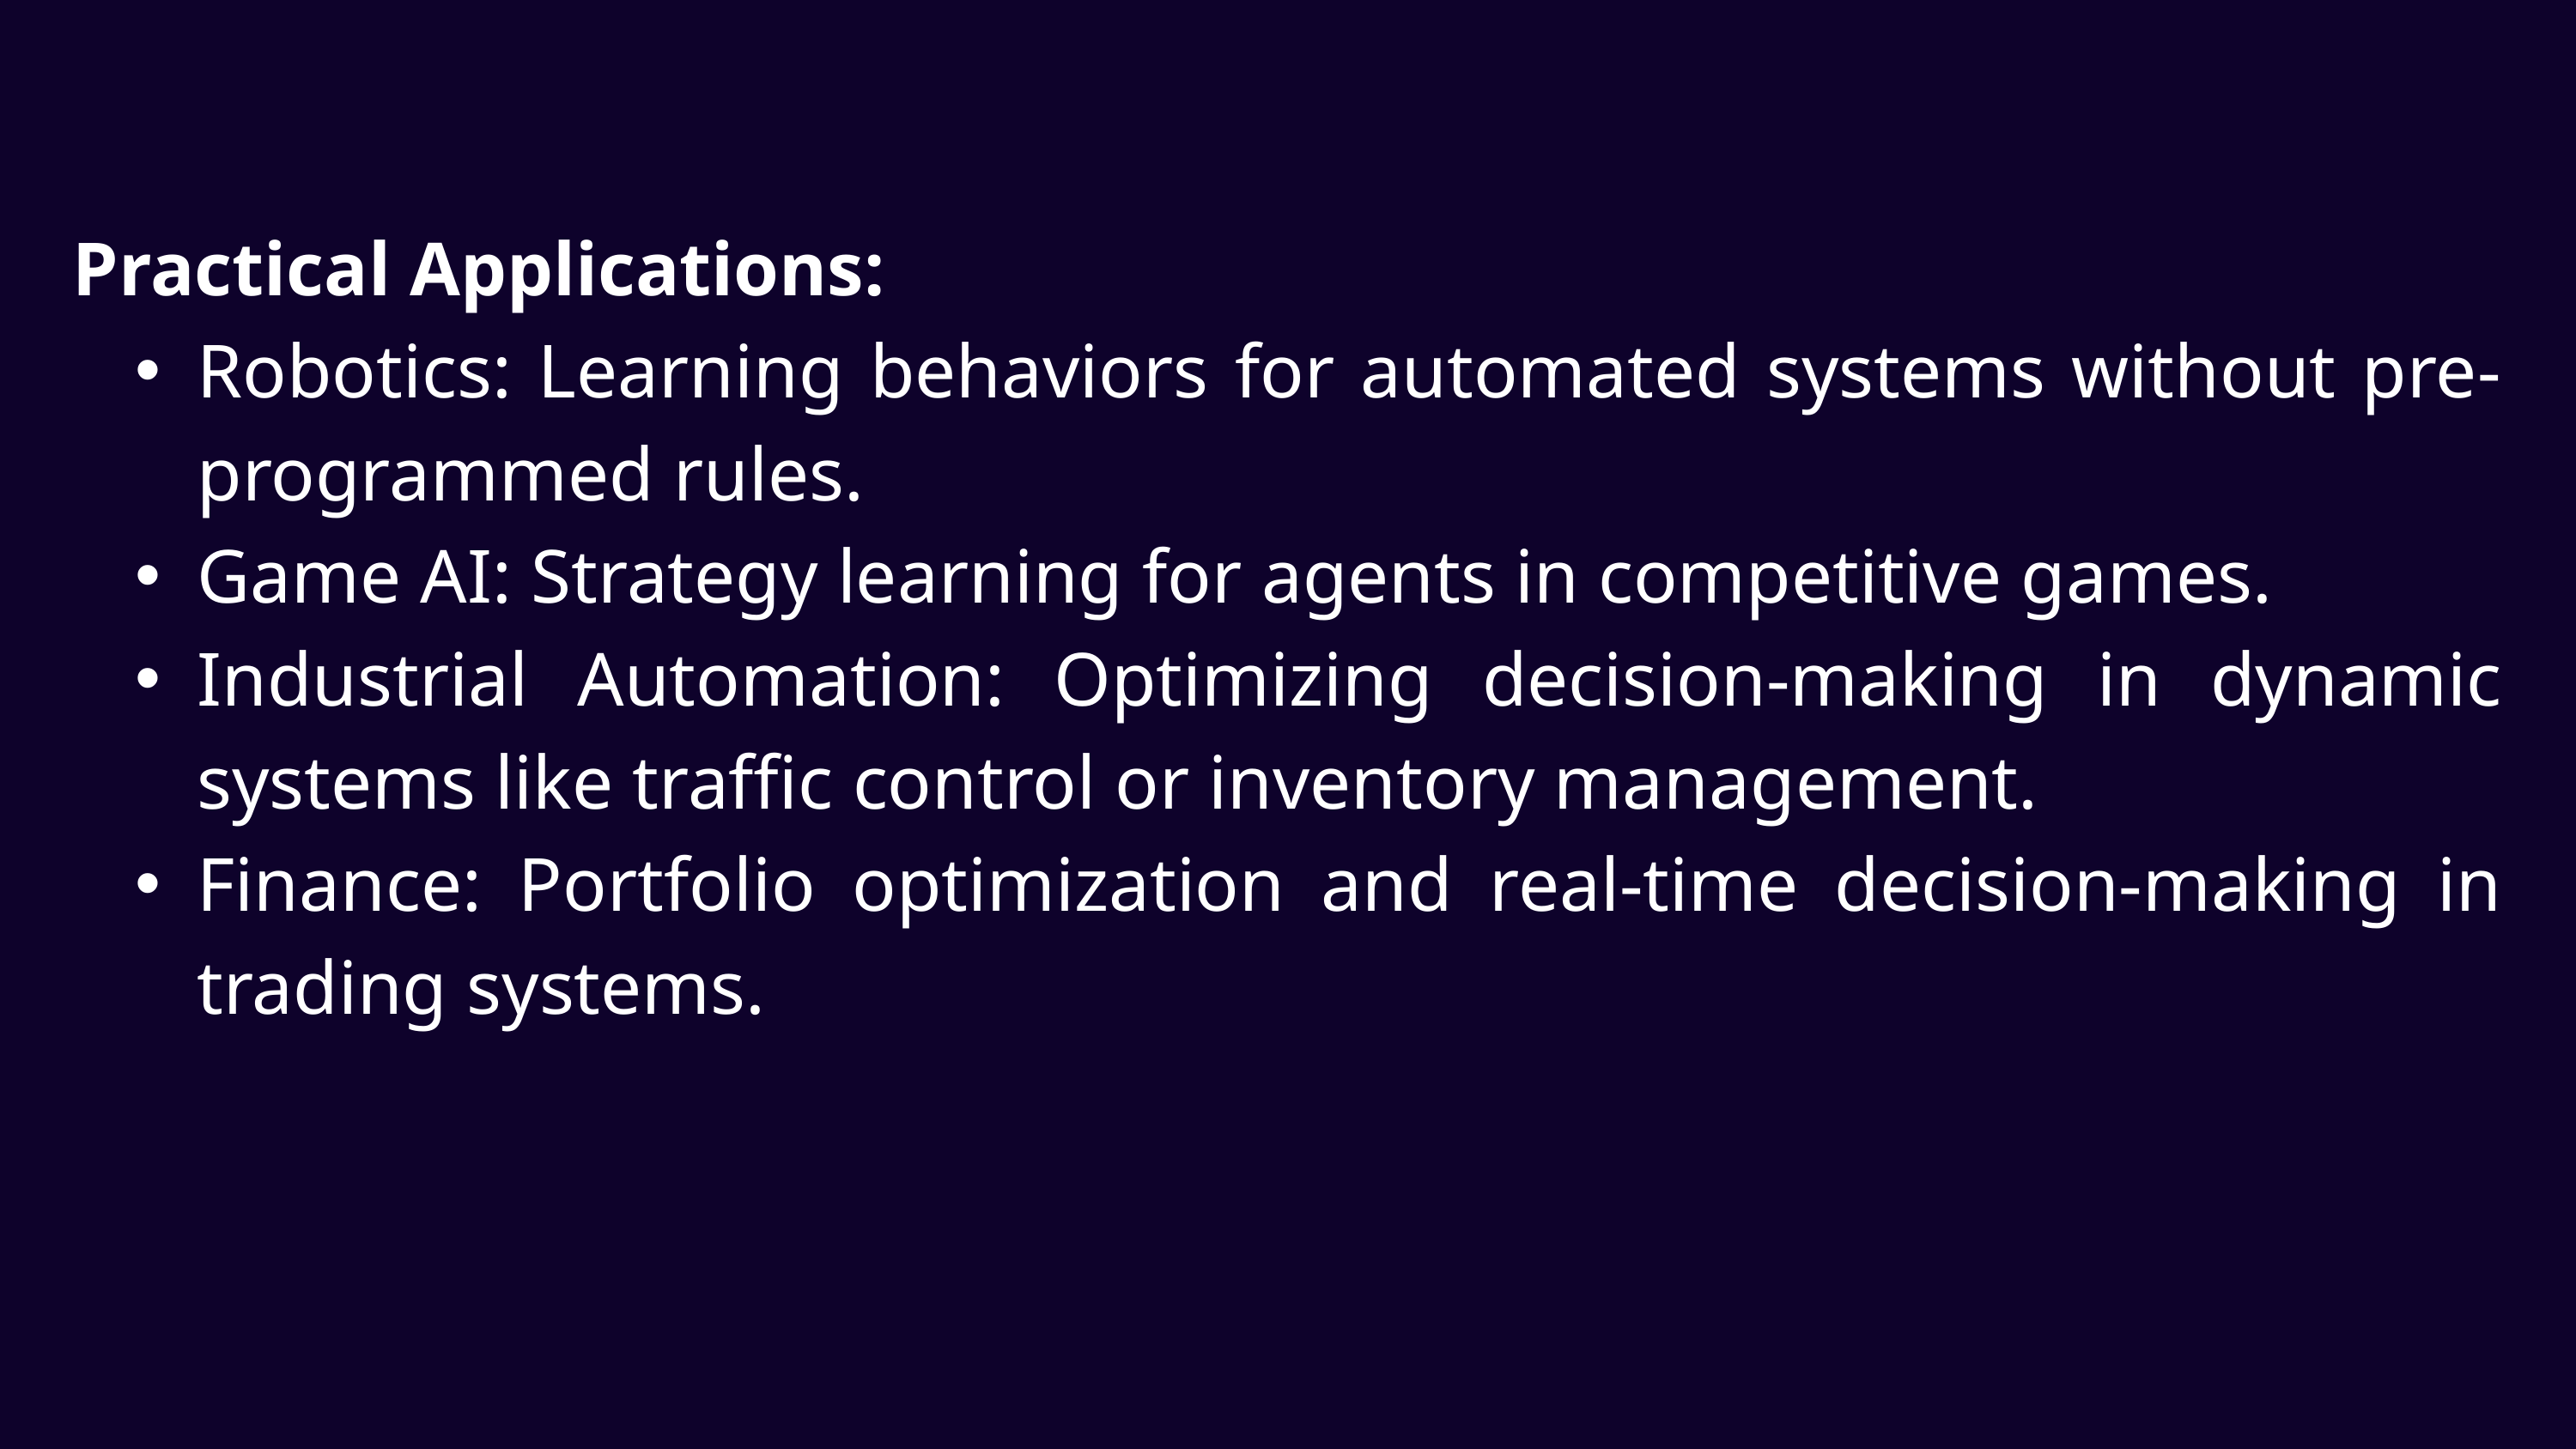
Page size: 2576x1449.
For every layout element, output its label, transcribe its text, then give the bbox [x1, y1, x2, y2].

text_box Practical Applications: Robotics: Learning behaviors for automated systems without pre-programmed rules. Game AI: Strategy learning for agents in competitive games. Industrial Automation: Optimizing decision-making in dynamic systems like traffic control or inventory management. Finance: Portfolio optimization and real-time decision-making in trading systems. [72, 207, 2504, 1029]
